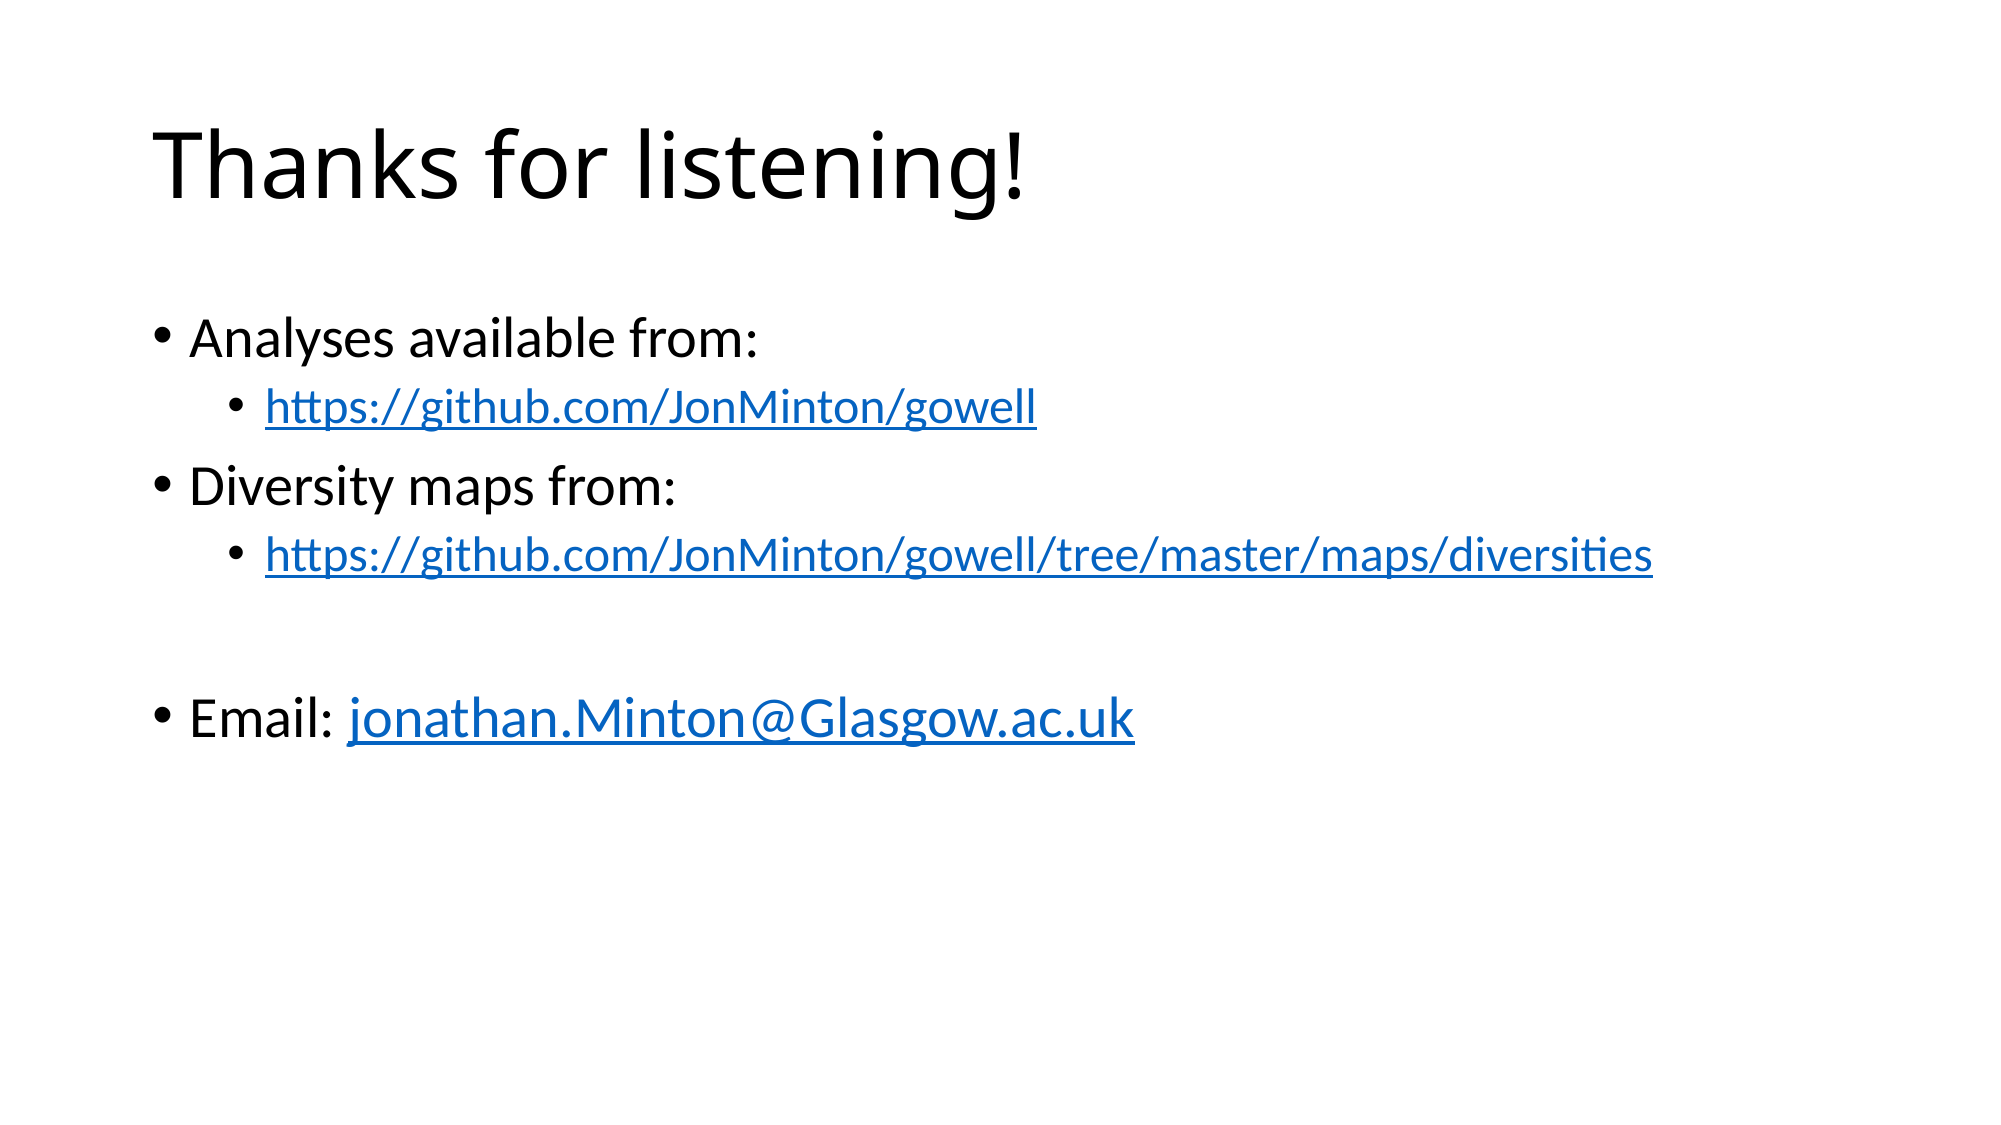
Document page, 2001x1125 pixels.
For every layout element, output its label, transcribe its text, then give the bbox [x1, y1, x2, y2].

title Thanks for listening! [137, 59, 1863, 278]
list Analyses available from: https://github.com/JonMinton/gowell Diversity maps from: https://github.com/JonMinton/gowell/tree/master/maps/diversities Email: jonathan.Minton@Glasgow.ac.uk [137, 299, 1863, 1014]
